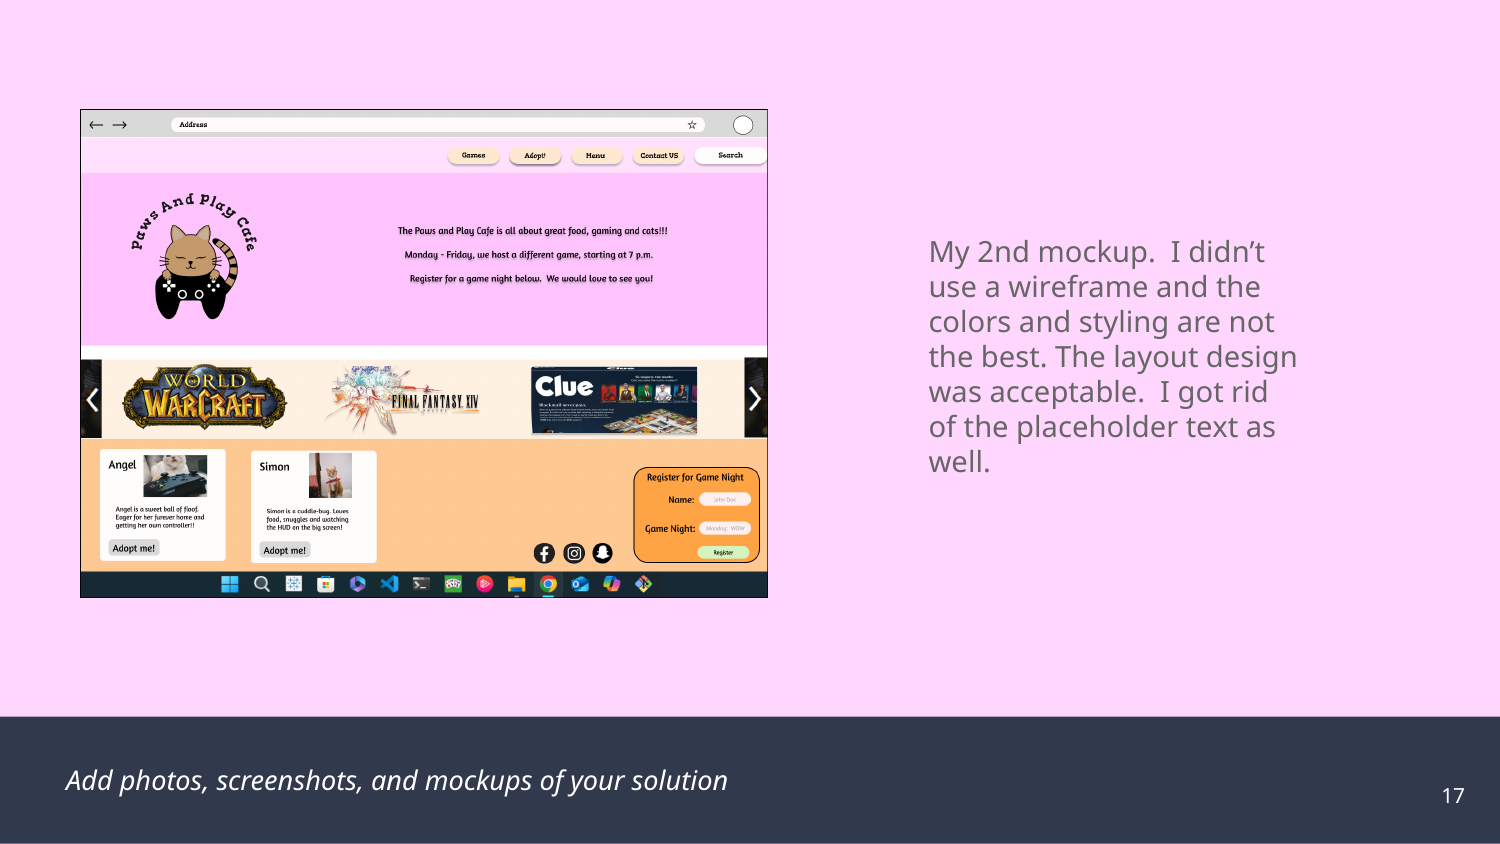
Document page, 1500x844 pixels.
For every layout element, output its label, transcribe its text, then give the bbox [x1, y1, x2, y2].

slide_number ‹#› [1389, 764, 1480, 830]
text_box [967, 176, 1382, 483]
picture [80, 109, 768, 598]
text_box My 2nd mockup. I didn’t use a wireframe and the colors and styling are not the best. The layout design was acceptable. I got rid of the placeholder text as well. [913, 218, 1318, 489]
list Add photos, screenshots, and mockups of your solution [51, 741, 1361, 818]
